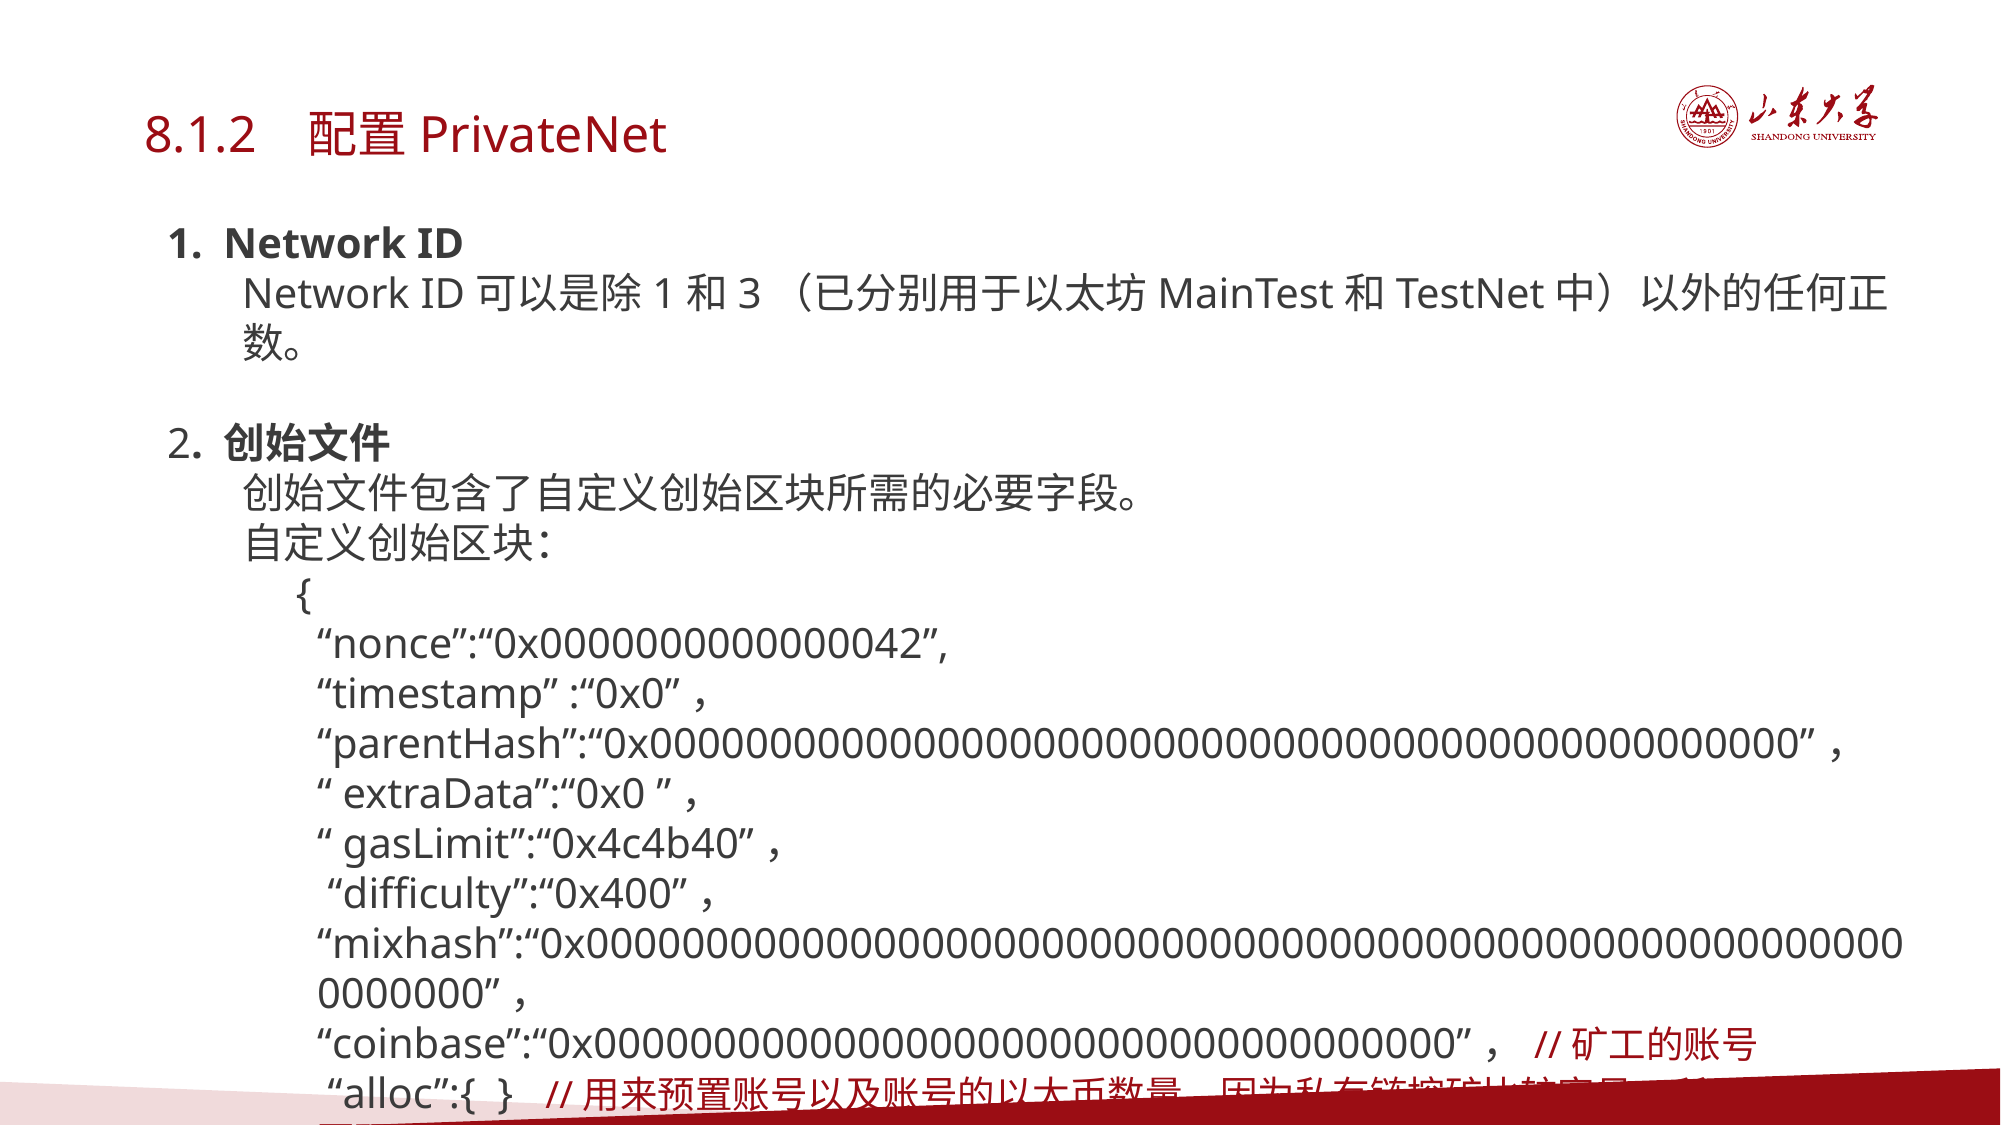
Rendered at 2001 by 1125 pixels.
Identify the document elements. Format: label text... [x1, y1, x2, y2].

text_box Network ID Network ID可以是除1和3（已分别用于以太坊MainTest和TestNet中）以外的任何正数。 2. 创始文件 创始文件包含了自定义创始区块所需的必要字段。 自定义创始区块： { “nonce”:“0x0000000000000042”, “timestamp” :“0x0”， “parentHash”:“0x000000000000000000000000000000000000000000000000”， “ extraData”:“0x0 ”， “ gasLimit”:“0x4c4b40”， “difficulty”:“0x400”， “mixhash”:“0x00000000000000000000000000000000000000000000000000000000000000”， “coinbase”:“0x000000000000000000000000000000000000”，//矿工的账号 “alloc”:{ } //用来预置账号以及账号的以太币数量，因为私有链挖矿比较容易，所以我们不需要预置有币的账号，需要的时候自己创建即可。 } [152, 209, 1930, 1125]
text_box 8.1.2 配置PrivateNet [129, 95, 1032, 170]
